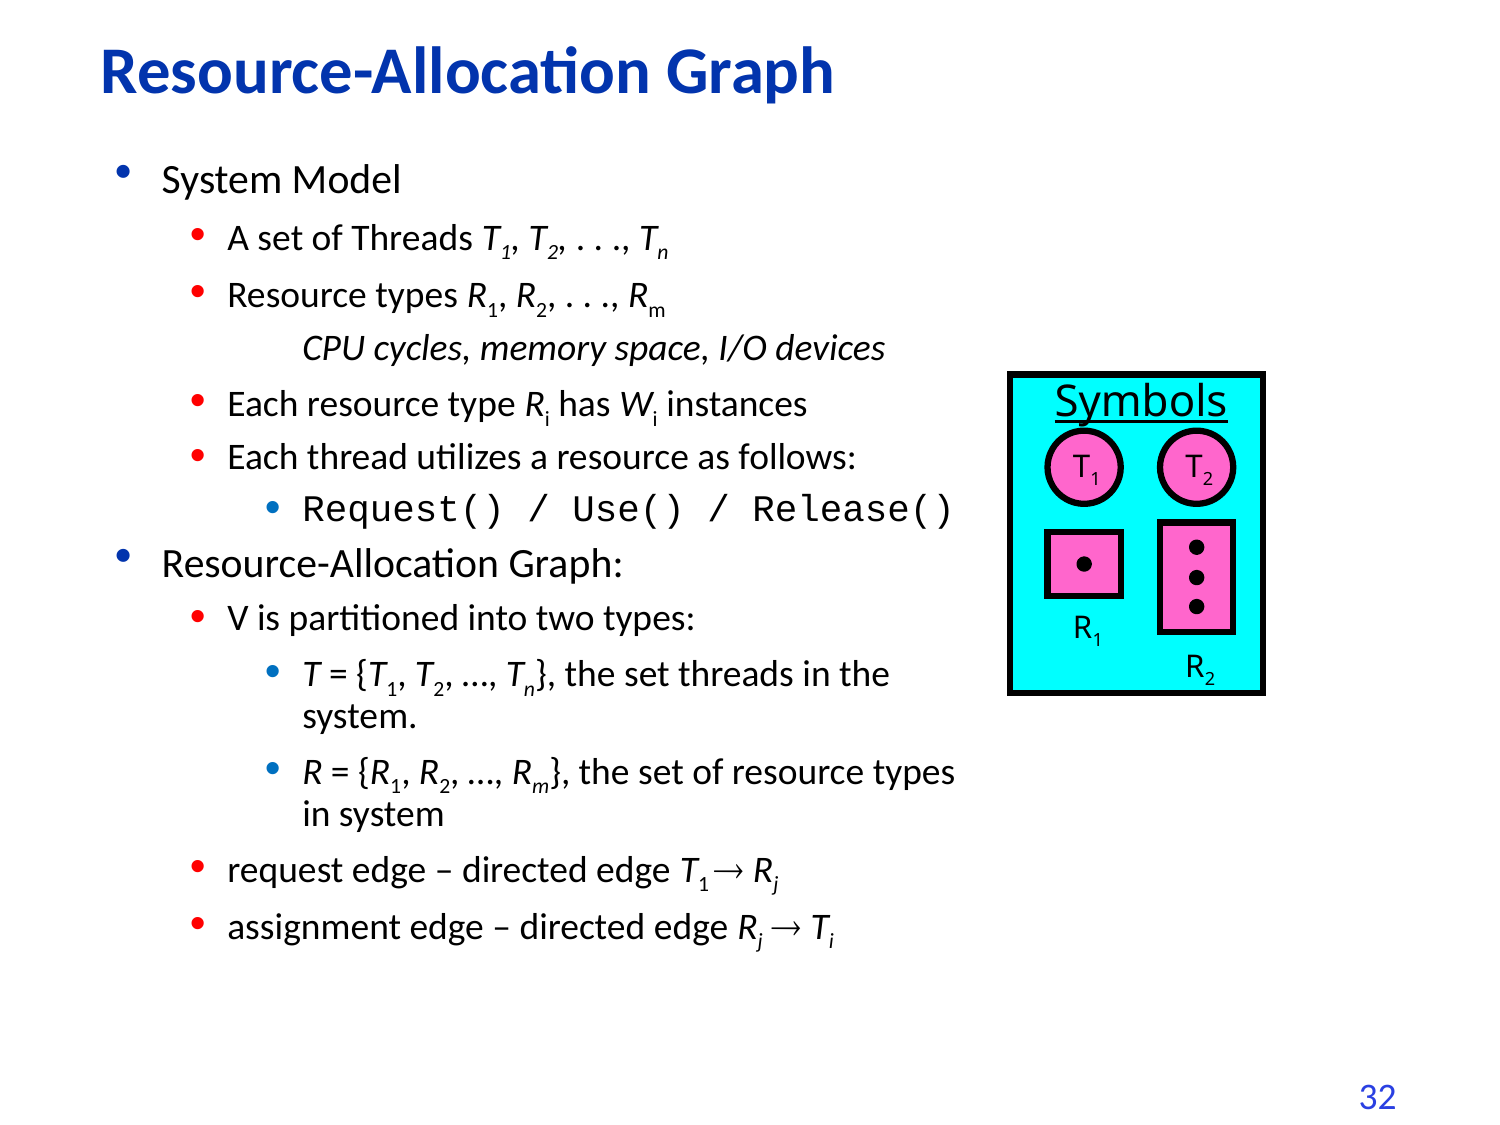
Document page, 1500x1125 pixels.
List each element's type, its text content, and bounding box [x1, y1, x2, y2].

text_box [1047, 522, 1234, 692]
list System Model A set of Threads T1, T2, . . ., Tn Resource types R1, R2, . . ., Rm CPU cycles, memory space, I/O devices Each resource type Ri has Wi instances Each thread utilizes a resource as follows: Request() / Use() / Release() Resource-Allocation Graph: V is partitioned into two types: T = {T1, T2, …, Tn}, the set threads in the system. R = {R1, R2, …, Rm}, the set of resource types in system request edge – directed edge T1  Rj assignment edge – directed edge Rj  Ti [99, 149, 1006, 988]
title Resource-Allocation Graph [85, 28, 1261, 117]
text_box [1047, 430, 1234, 505]
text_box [1009, 364, 1264, 694]
